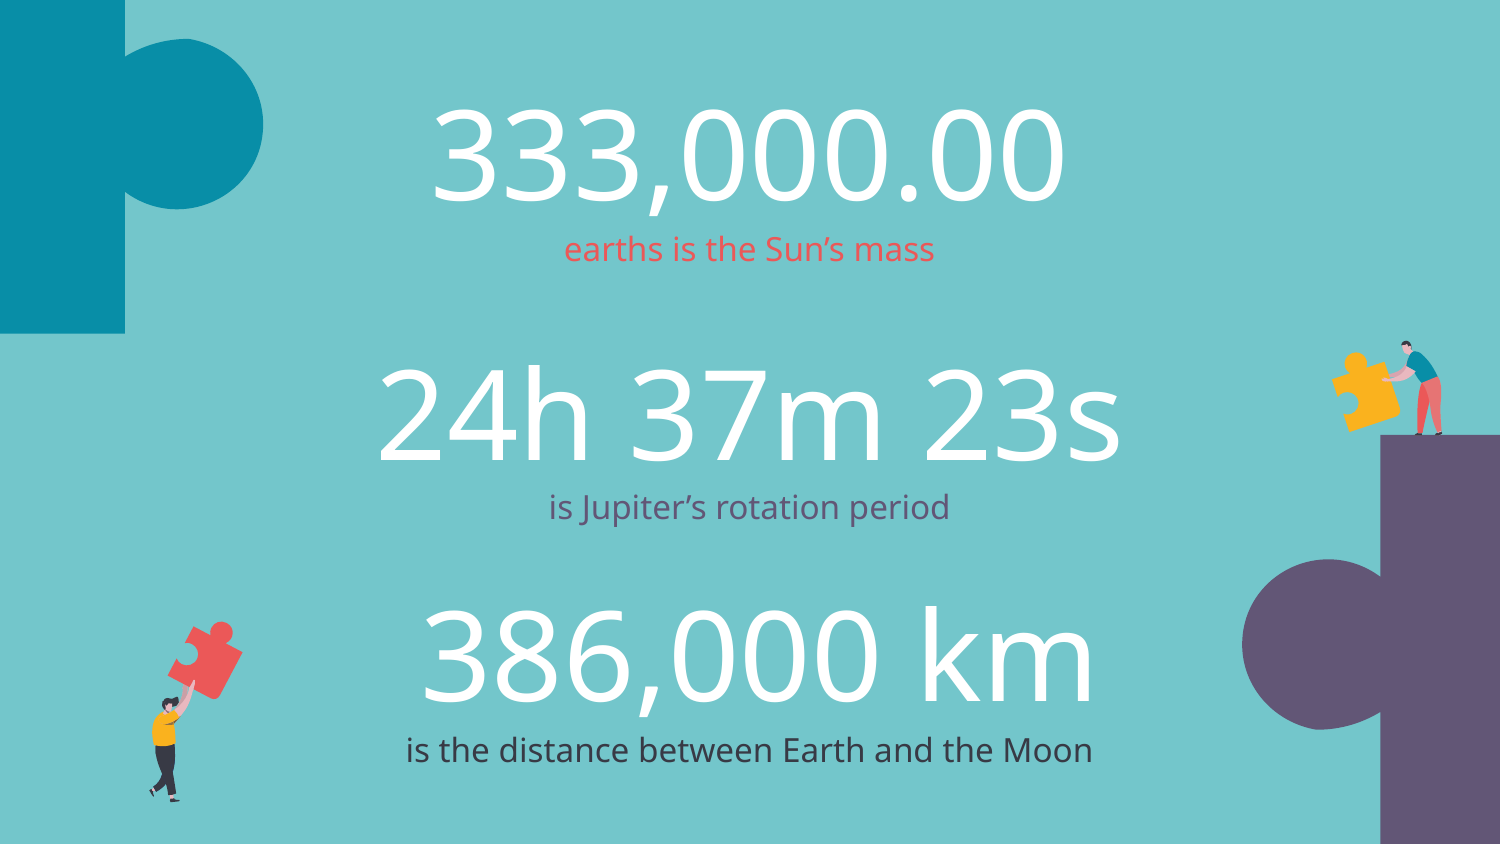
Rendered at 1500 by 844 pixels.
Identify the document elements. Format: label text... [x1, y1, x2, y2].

subtitle earths is the Sun’s mass [223, 207, 1277, 264]
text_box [1325, 340, 1443, 436]
title 24h 37m 23s [223, 339, 1277, 465]
title 333,000.00 [223, 80, 1277, 207]
subtitle is Jupiter’s rotation period [223, 465, 1277, 522]
title 386,000 km [233, 526, 1286, 742]
subtitle is the distance between Earth and the Moon [257, 708, 1277, 765]
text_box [148, 609, 252, 803]
